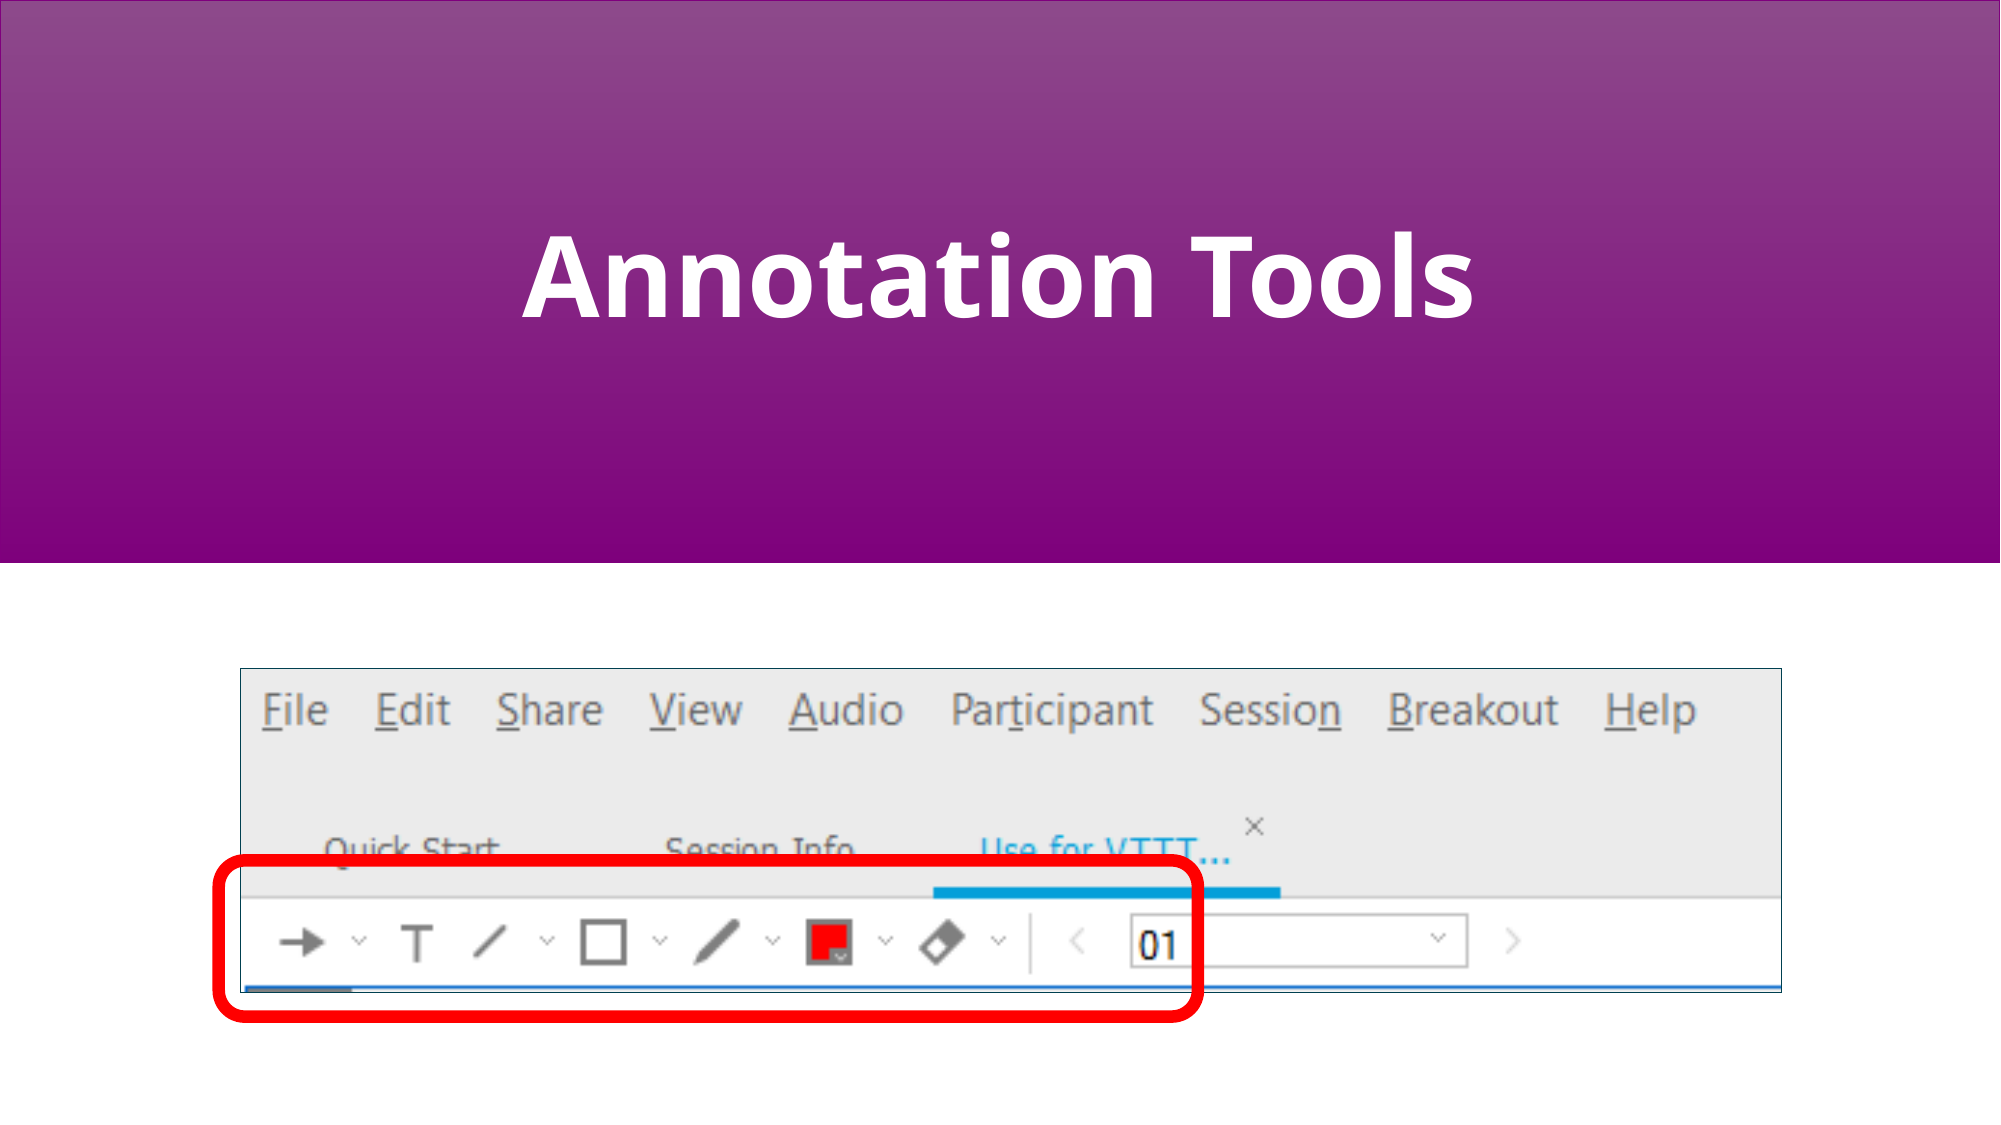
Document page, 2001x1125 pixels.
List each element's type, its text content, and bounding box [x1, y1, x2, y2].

text_box Annotation Tools [0, 0, 2000, 563]
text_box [218, 668, 1782, 1017]
